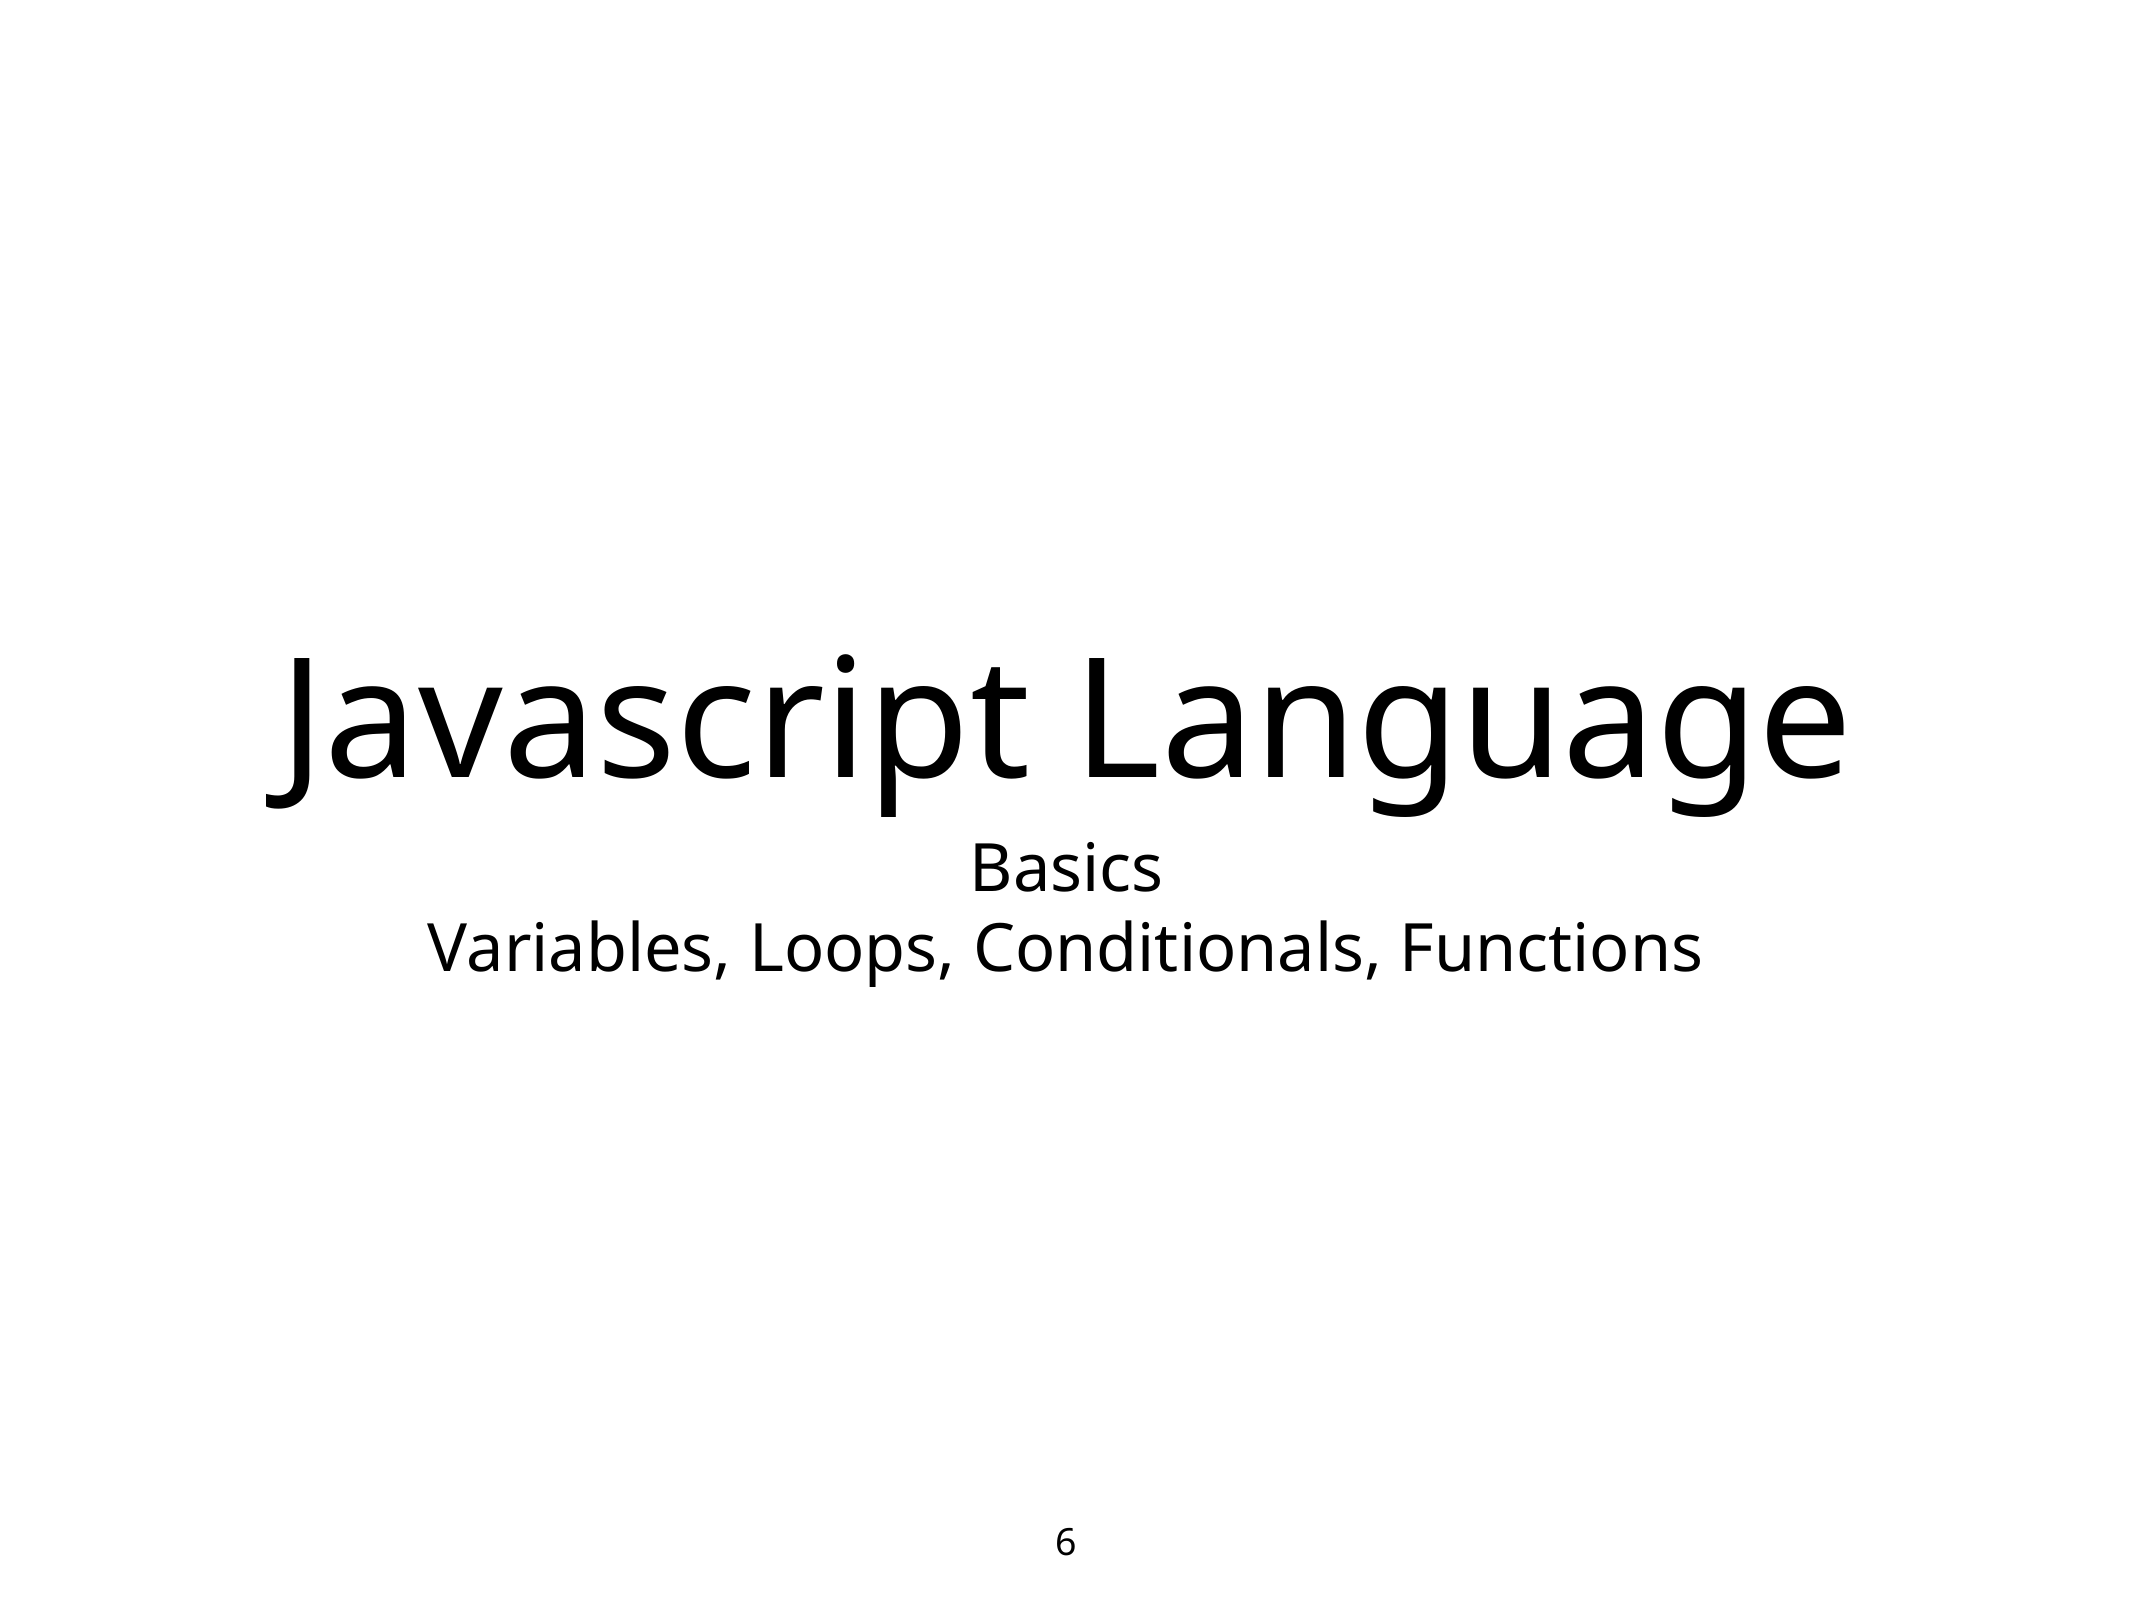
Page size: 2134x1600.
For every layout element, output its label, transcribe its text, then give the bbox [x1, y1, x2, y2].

list Basics Variables, Loops, Conditionals, Functions [207, 824, 1926, 1011]
title Javascript Language [207, 268, 1926, 811]
slide_number 6 [1034, 1517, 1097, 1581]
